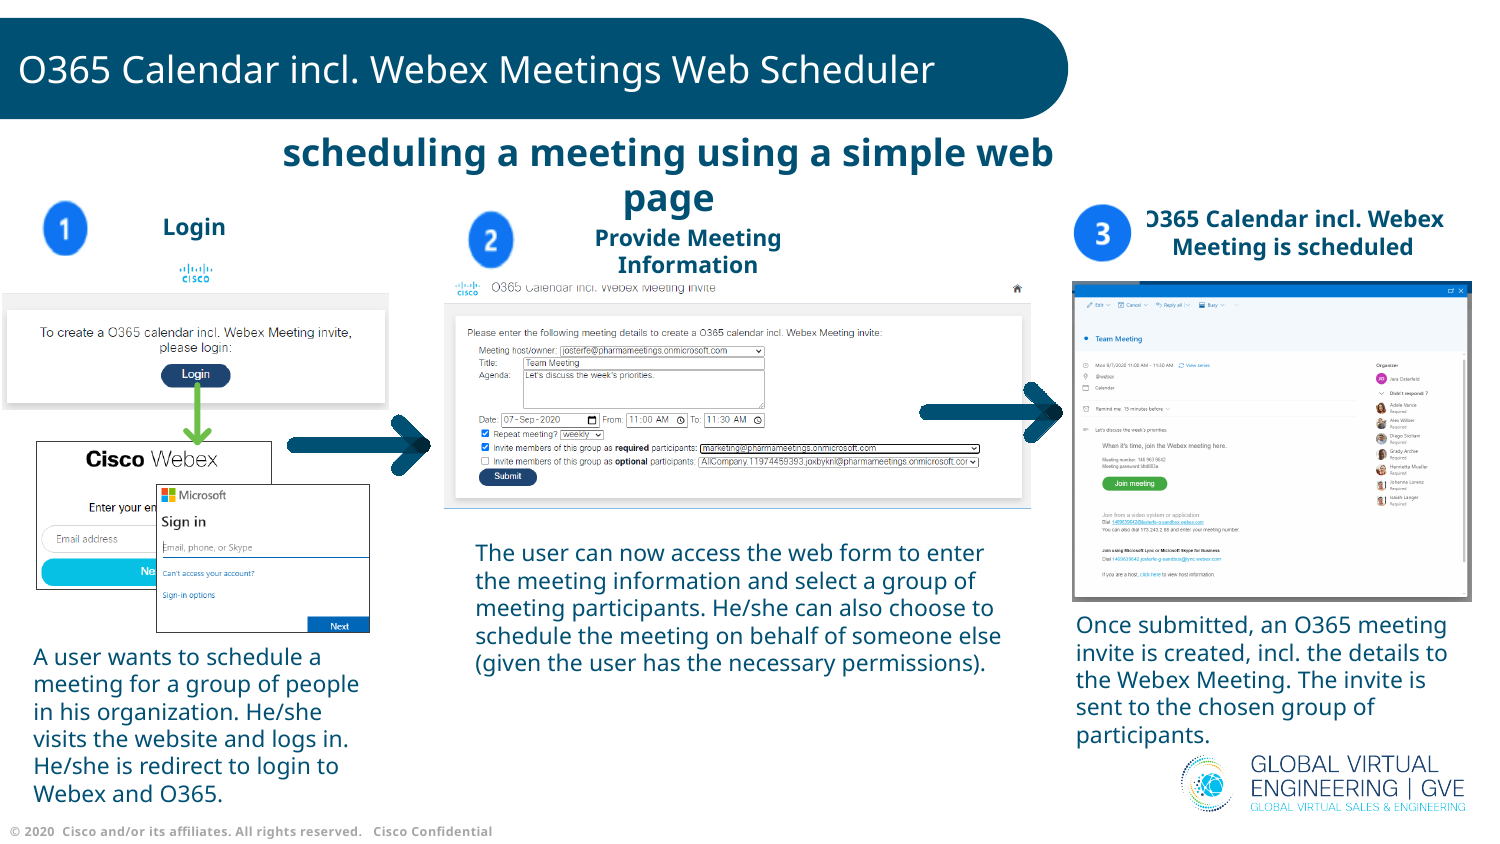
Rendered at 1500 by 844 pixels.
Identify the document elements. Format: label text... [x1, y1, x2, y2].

text_box [0, 15, 1062, 122]
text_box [919, 381, 1063, 443]
text_box Once submitted, an O365 meeting invite is created, incl. the details to the Webex Meeting. The invite is sent to the chosen group of participants. [1061, 603, 1475, 756]
picture [1181, 751, 1472, 815]
text_box Provide Meeting Information [542, 227, 860, 272]
picture [1072, 281, 1472, 602]
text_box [287, 414, 431, 476]
text_box Login [107, 204, 298, 248]
text_box A user wants to schedule a meeting for a group of people in his organization. He/she visits the website and logs in. He/she is redirect to login to Webex and O365. [18, 634, 383, 815]
text_box O365 Calendar incl. Webex Meetings Web Scheduler [3, 38, 1157, 98]
text_box O365 Calendar incl. Webex Meeting is scheduled [1151, 197, 1465, 267]
text_box The user can now access the web form to enter the meeting information and select a group of meeting participants. He/she can also choose to schedule the meeting on behalf of someone else (given the user has the necessary permissions). [460, 531, 1031, 684]
picture [1056, 194, 1147, 271]
text_box scheduling a meeting using a simple web page [249, 121, 1088, 227]
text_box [182, 381, 213, 446]
picture [444, 202, 1031, 509]
picture [36, 440, 370, 633]
picture [2, 181, 389, 410]
